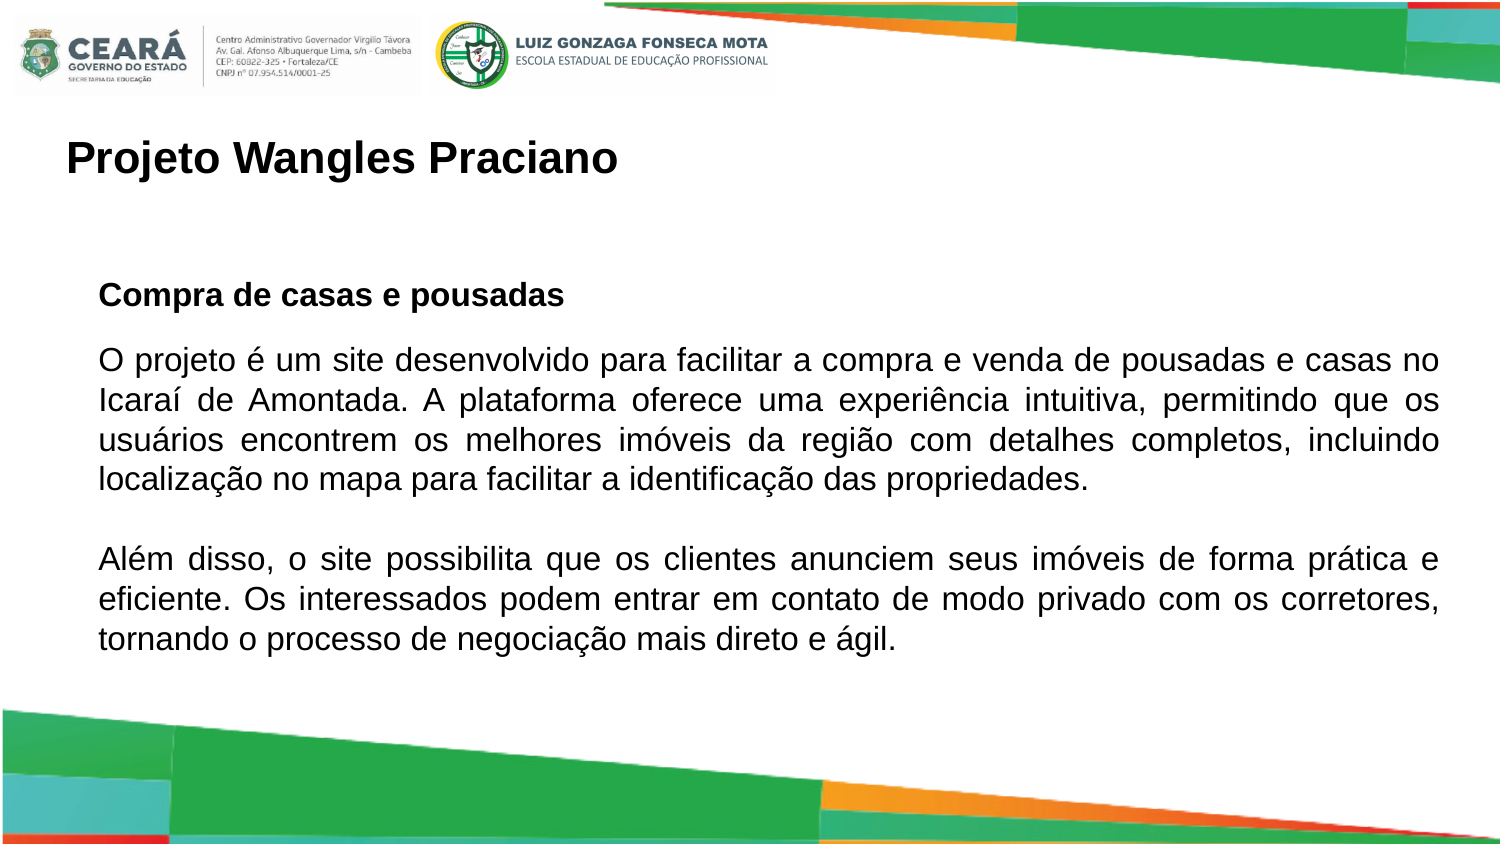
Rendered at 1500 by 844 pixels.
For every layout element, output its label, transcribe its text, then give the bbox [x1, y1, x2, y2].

picture [0, 697, 1500, 844]
picture [13, 14, 421, 96]
text_box Compra de casas e pousadas O projeto é um site desenvolvido para facilitar a compra e venda de pousadas e casas no Icaraí de Amontada. A plataforma oferece uma experiência intuitiva, permitindo que os usuários encontrem os melhores imóveis da região com detalhes completos, incluindo localização no mapa para facilitar a identificação das propriedades. Além disso, o site possibilita que os clientes anunciem seus imóveis de forma prática e eficiente. Os interessados podem entrar em contato de modo privado com os corretores, tornando o processo de negociação mais direto e ágil. [83, 251, 1458, 673]
picture [429, 0, 1500, 96]
title Projeto Wangles Praciano [51, 113, 1449, 208]
